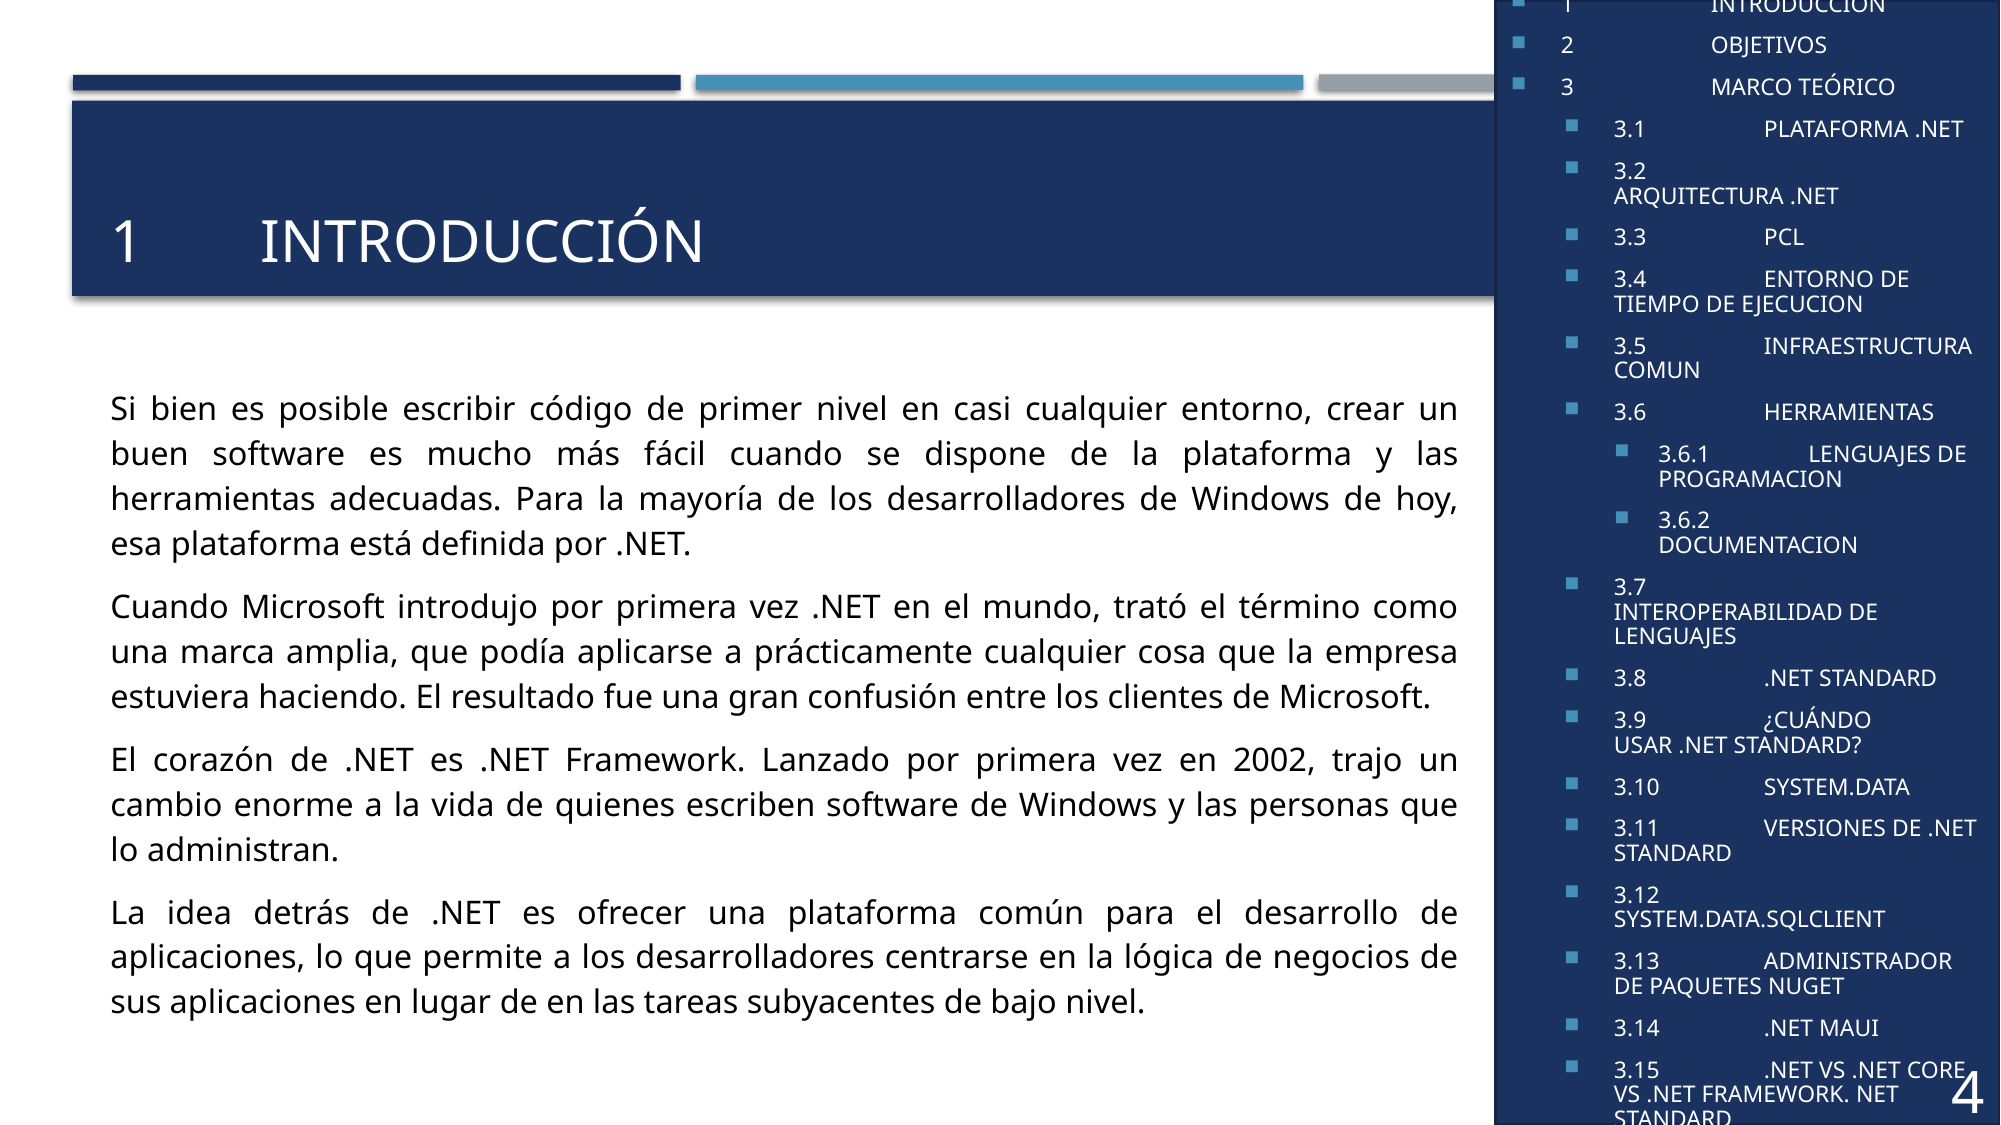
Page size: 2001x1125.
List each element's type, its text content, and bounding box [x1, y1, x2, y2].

text_box 1 INTRODUCCIÓN 2 OBJETIVOS 3 MARCO TEÓRICO 3.1 PLATAFORMA .NET 3.2 ARQUITECTURA .NET 3.3 PCL 3.4 ENTORNO DE TIEMPO DE EJECUCION 3.5 INFRAESTRUCTURA COMUN 3.6 HERRAMIENTAS 3.6.1 LENGUAJES DE PROGRAMACION 3.6.2 DOCUMENTACION 3.7 INTEROPERABILIDAD DE LENGUAJES 3.8 .NET STANDARD 3.9 ¿CUÁNDO USAR .NET STANDARD? 3.10 SYSTEM.DATA 3.11 VERSIONES DE .NET STANDARD 3.12 SYSTEM.DATA.SQLCLIENT 3.13 ADMINISTRADOR DE PAQUETES NUGET 3.14 .NET MAUI 3.15 .NET VS .NET CORE VS .NET FRAMEWORK. NET STANDARD [1494, 0, 2000, 1125]
title 1 Introducción [95, 115, 1494, 282]
slide_number 4 [1827, 1065, 2000, 1125]
list Si bien es posible escribir código de primer nivel en casi cualquier entorno, crear un buen software es mucho más fácil cuando se dispone de la plataforma y las herramientas adecuadas. Para la mayoría de los desarrolladores de Windows de hoy, esa plataforma está definida por .NET. Cuando Microsoft introdujo por primera vez .NET en el mundo, trató el término como una marca amplia, que podía aplicarse a prácticamente cualquier cosa que la empresa estuviera haciendo. El resultado fue una gran confusión entre los clientes de Microsoft. El corazón de .NET es .NET Framework. Lanzado por primera vez en 2002, trajo un cambio enorme a la vida de quienes escriben software de Windows y las personas que lo administran. La idea detrás de .NET es ofrecer una plataforma común para el desarrollo de aplicaciones, lo que permite a los desarrolladores centrarse en la lógica de negocios de sus aplicaciones en lugar de en las tareas subyacentes de bajo nivel. [95, 357, 1476, 1045]
